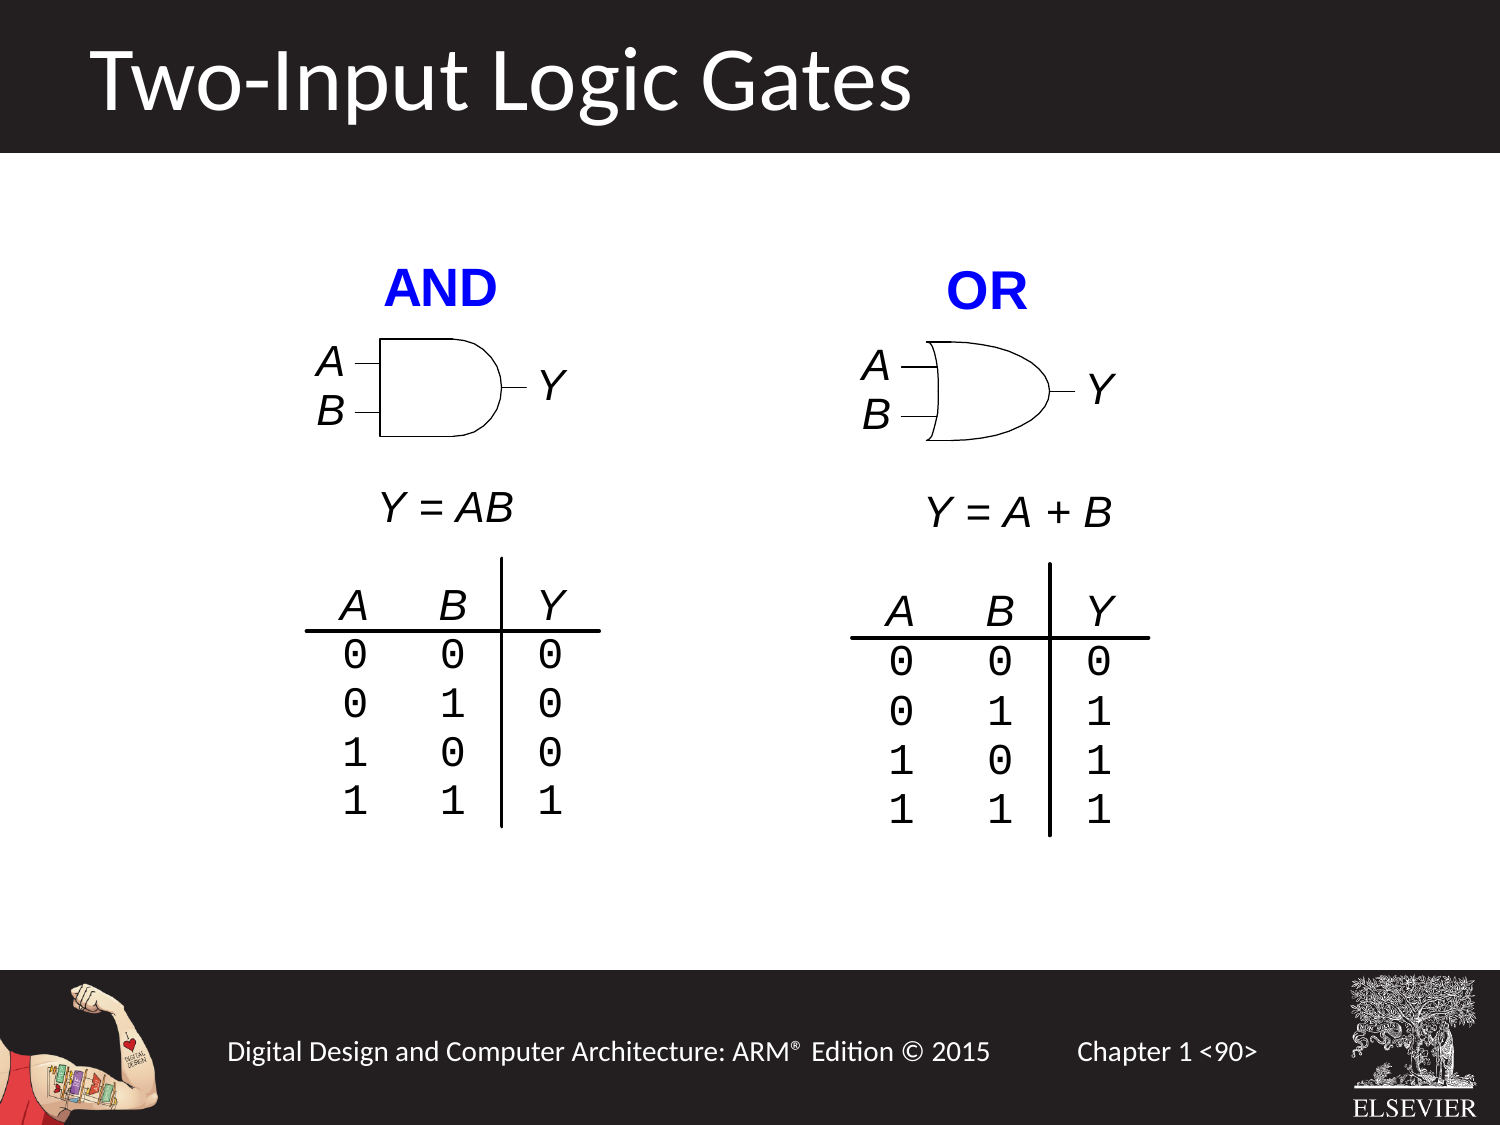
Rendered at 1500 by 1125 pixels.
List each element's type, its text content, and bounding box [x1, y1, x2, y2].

text_box Two-Input Logic Gates [75, 11, 1375, 136]
text_box [87, 174, 1413, 1025]
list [275, 235, 654, 858]
picture [0, 979, 163, 1125]
picture [1350, 974, 1477, 1117]
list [820, 237, 1204, 867]
